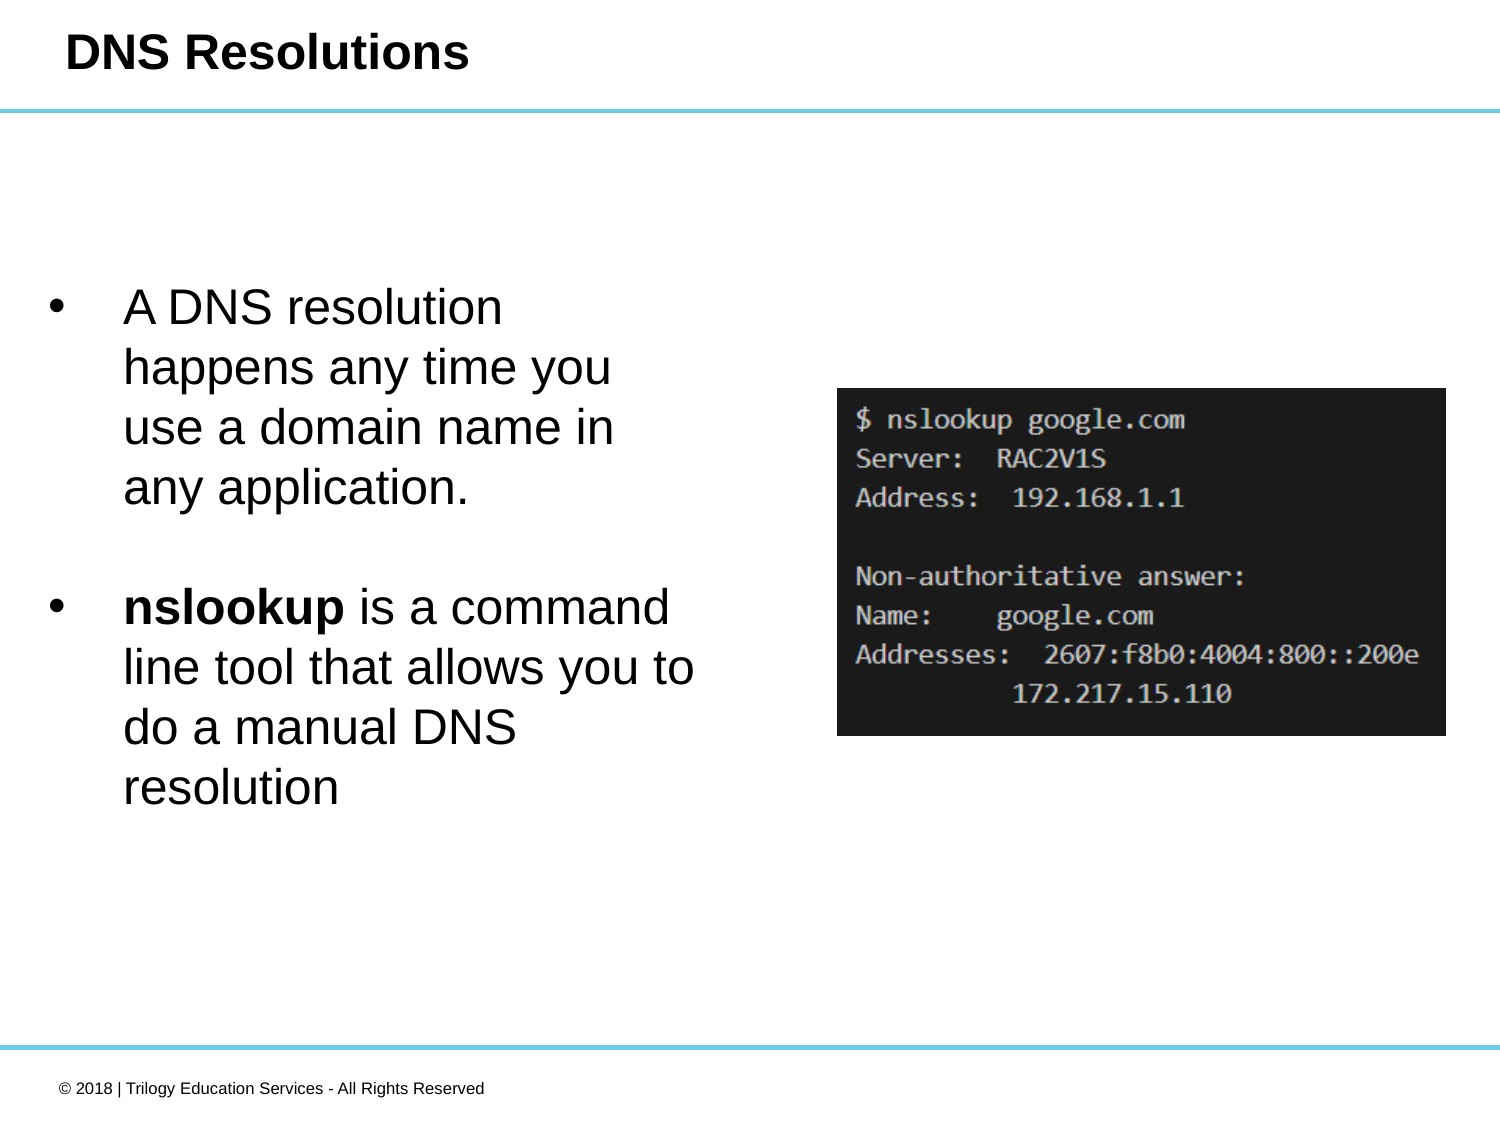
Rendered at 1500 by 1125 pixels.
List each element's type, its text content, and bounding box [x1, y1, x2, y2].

text_box A DNS resolution happens any time you use a domain name in any application. nslookup is a command line tool that allows you to do a manual DNS resolution [33, 147, 713, 948]
picture [837, 388, 1446, 736]
title DNS Resolutions [50, 0, 1238, 108]
